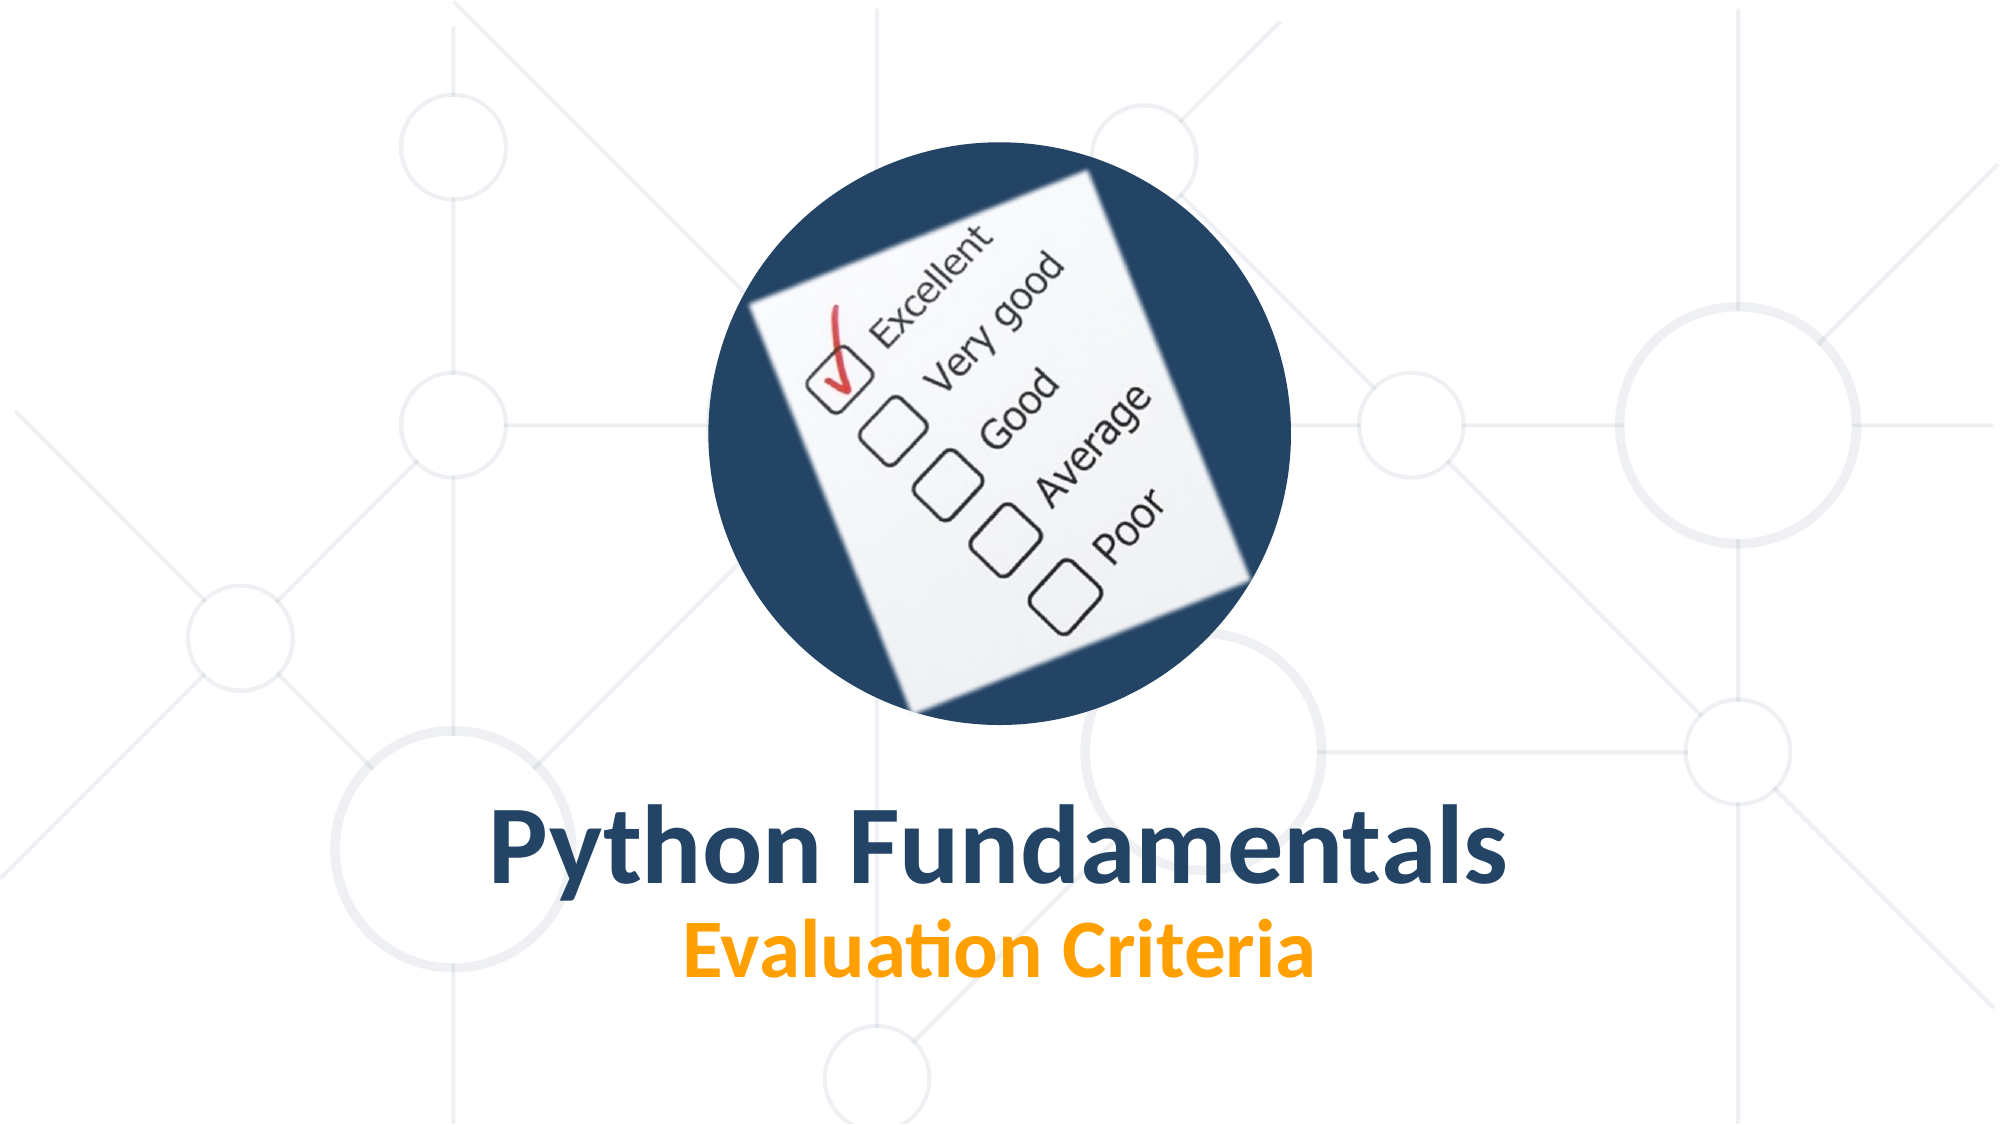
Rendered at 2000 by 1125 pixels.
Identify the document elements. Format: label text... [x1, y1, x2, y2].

list Python Fundamentals [100, 771, 1899, 898]
list Evaluation Criteria [100, 900, 1899, 983]
picture [750, 171, 1249, 713]
